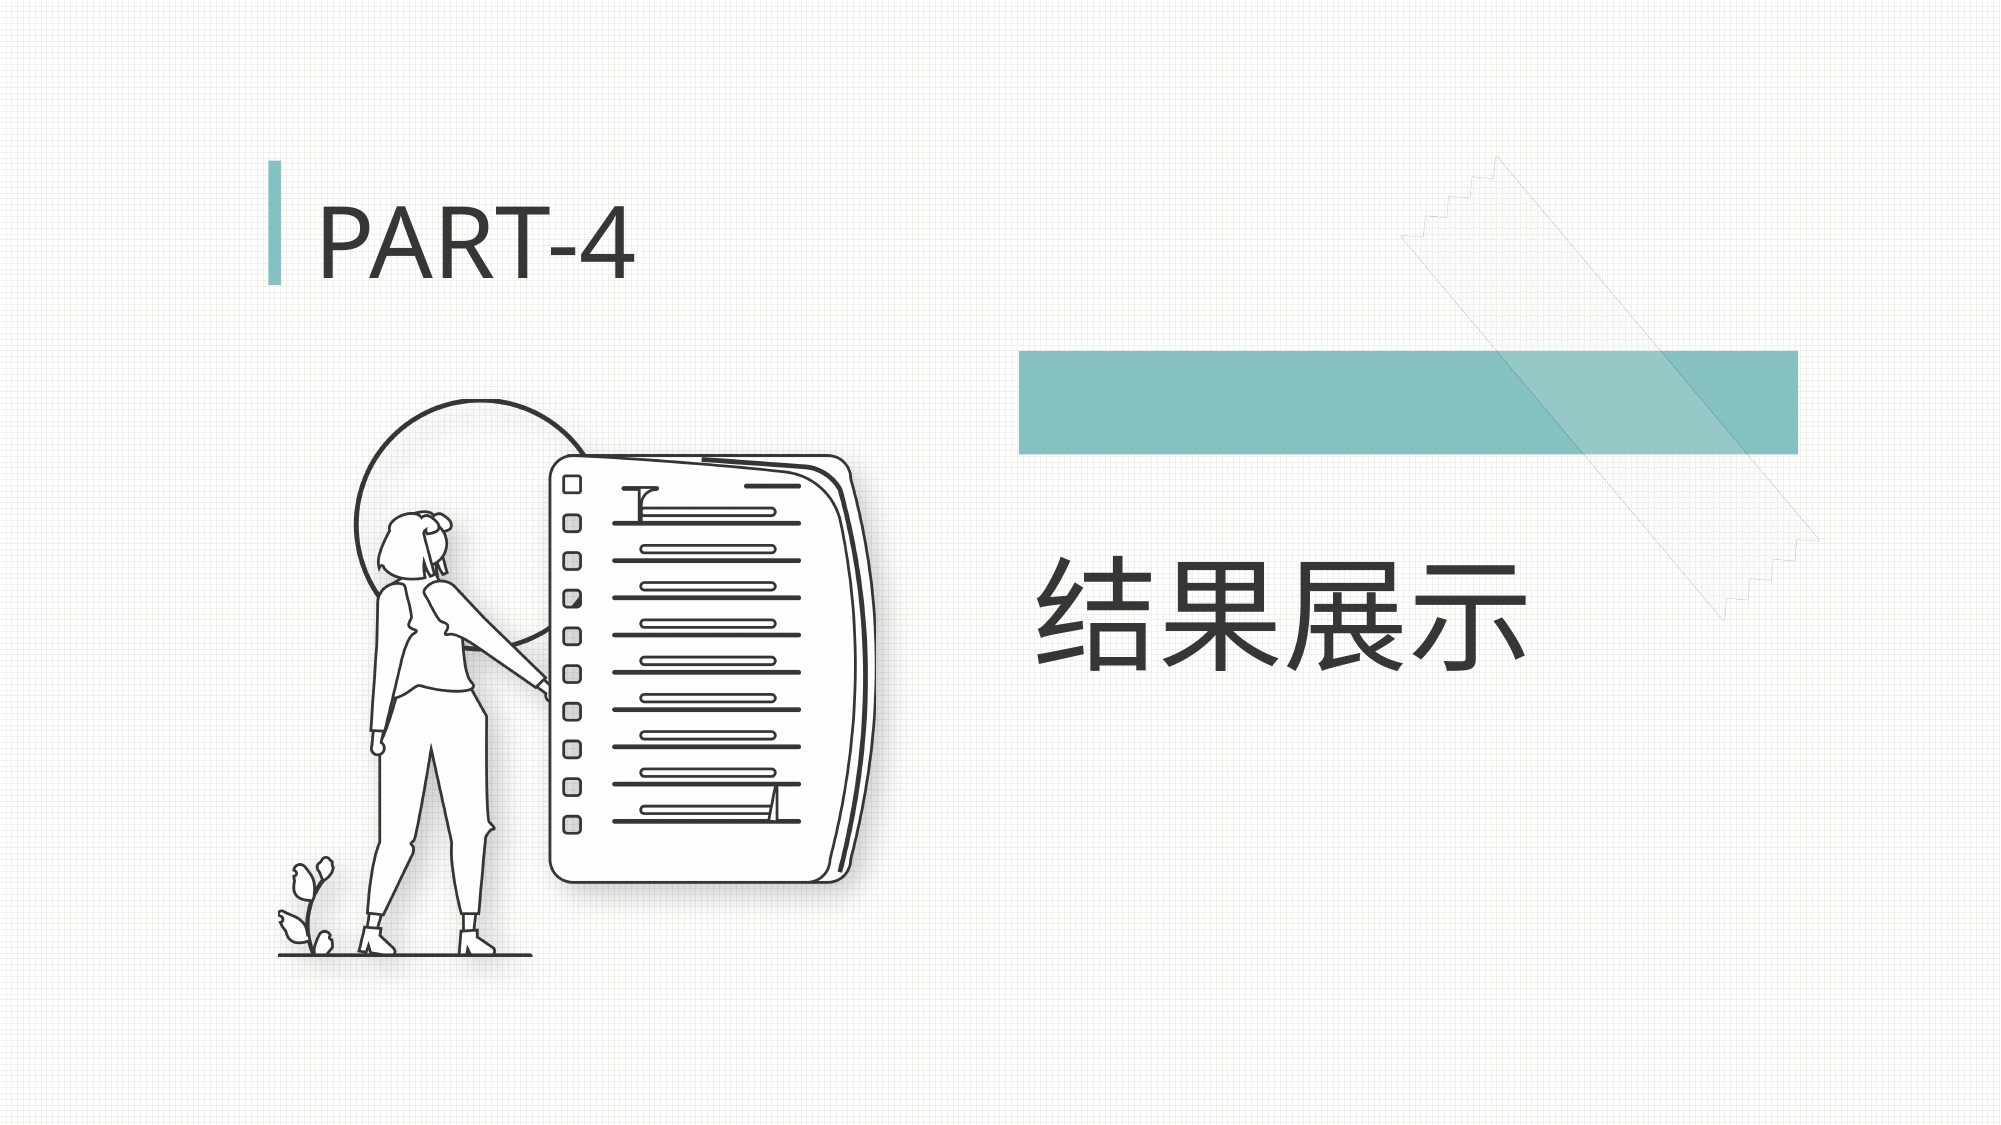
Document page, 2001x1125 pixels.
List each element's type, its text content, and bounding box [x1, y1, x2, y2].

text_box PART-4 [299, 111, 1476, 307]
text_box 结果展示 [1018, 454, 2000, 695]
text_box [1018, 350, 1359, 454]
picture [1359, 262, 1861, 514]
text_box [267, 159, 282, 286]
picture [278, 399, 876, 957]
